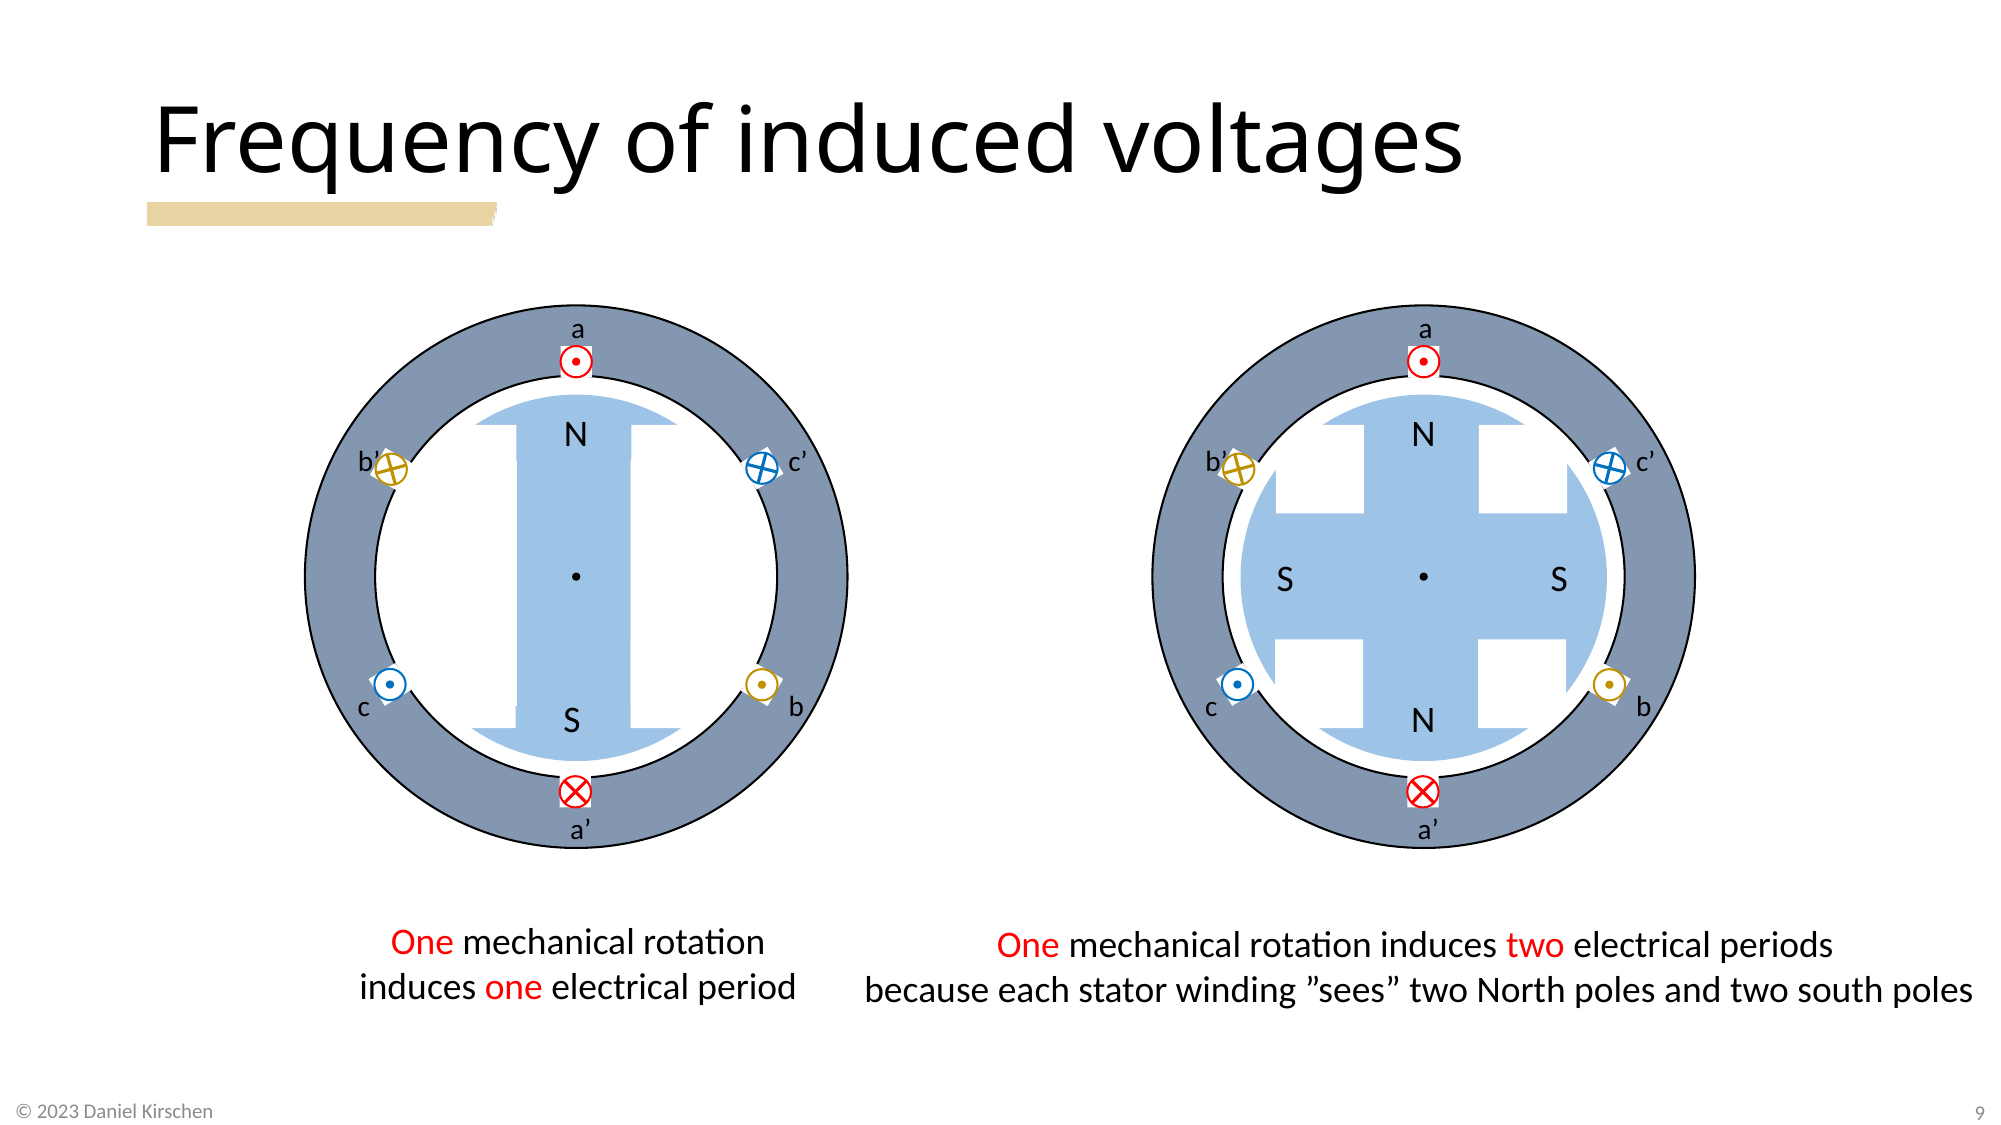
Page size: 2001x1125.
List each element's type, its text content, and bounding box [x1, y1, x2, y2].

title Frequency of induced voltages [137, 59, 1863, 226]
text_box One mechanical rotation induces one electrical period [344, 909, 813, 1015]
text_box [304, 302, 843, 854]
slide_number © 2023 Daniel Kirschen [0, 1094, 546, 1125]
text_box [843, 302, 1996, 1019]
slide_number 9 [1550, 1088, 2000, 1125]
